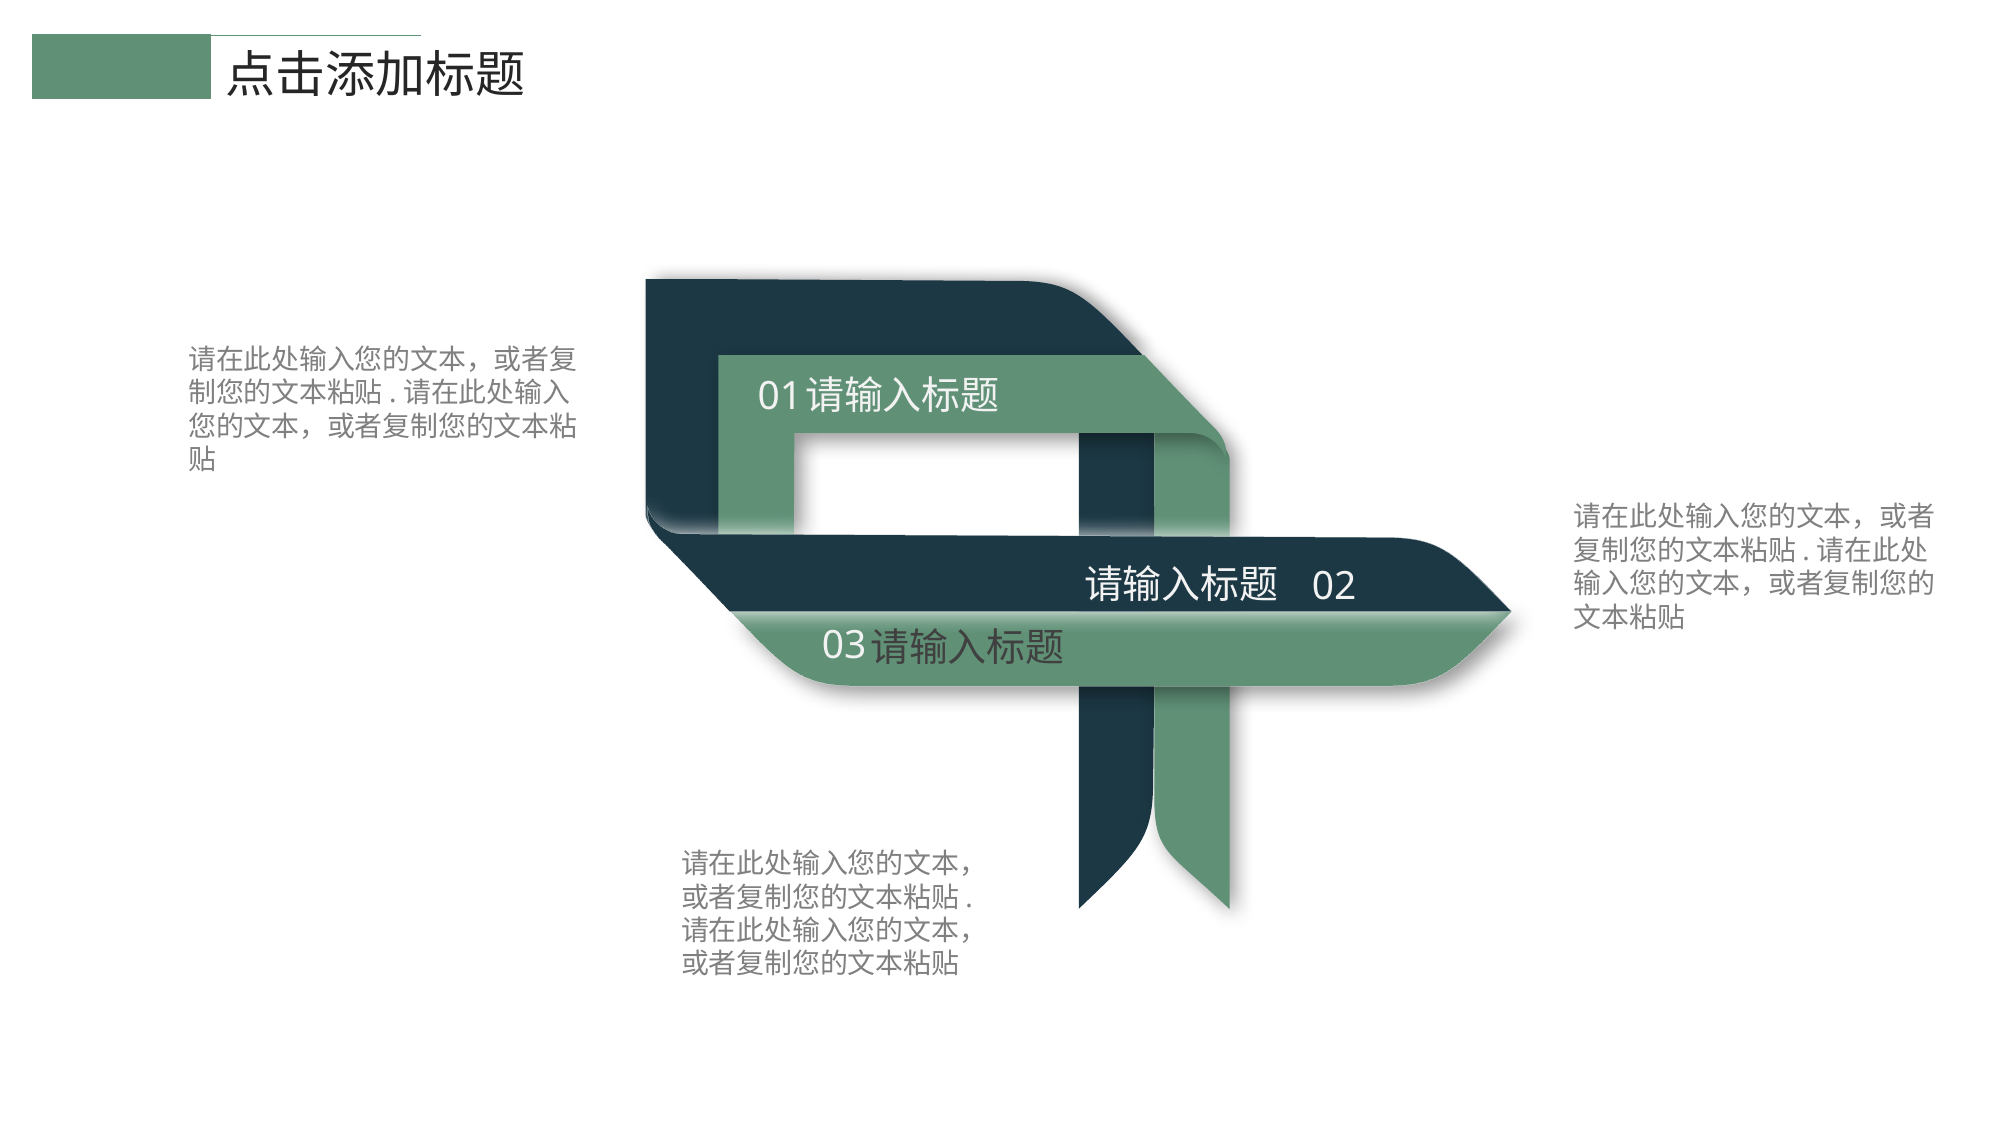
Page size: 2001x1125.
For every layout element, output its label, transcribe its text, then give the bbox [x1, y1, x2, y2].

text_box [1051, 547, 1385, 622]
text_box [196, 0, 259, 261]
text_box 点击添加标题 [259, 35, 567, 171]
text_box 请在此处输入您的文本，或者复制您的文本粘贴.请在此处输入您的文本，或者复制您的文本粘贴 [173, 334, 611, 563]
text_box 请在此处输入您的文本，或者复制您的文本粘贴.请在此处输入您的文本，或者复制您的文本粘贴 [1558, 491, 1953, 720]
text_box 请在此处输入您的文本，或者复制您的文本粘贴.请在此处输入您的文本，或者复制您的文本粘贴 [666, 838, 985, 1067]
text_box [1078, 686, 1230, 910]
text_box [729, 356, 1032, 431]
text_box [647, 506, 1512, 686]
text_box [800, 609, 1097, 678]
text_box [645, 279, 1227, 544]
